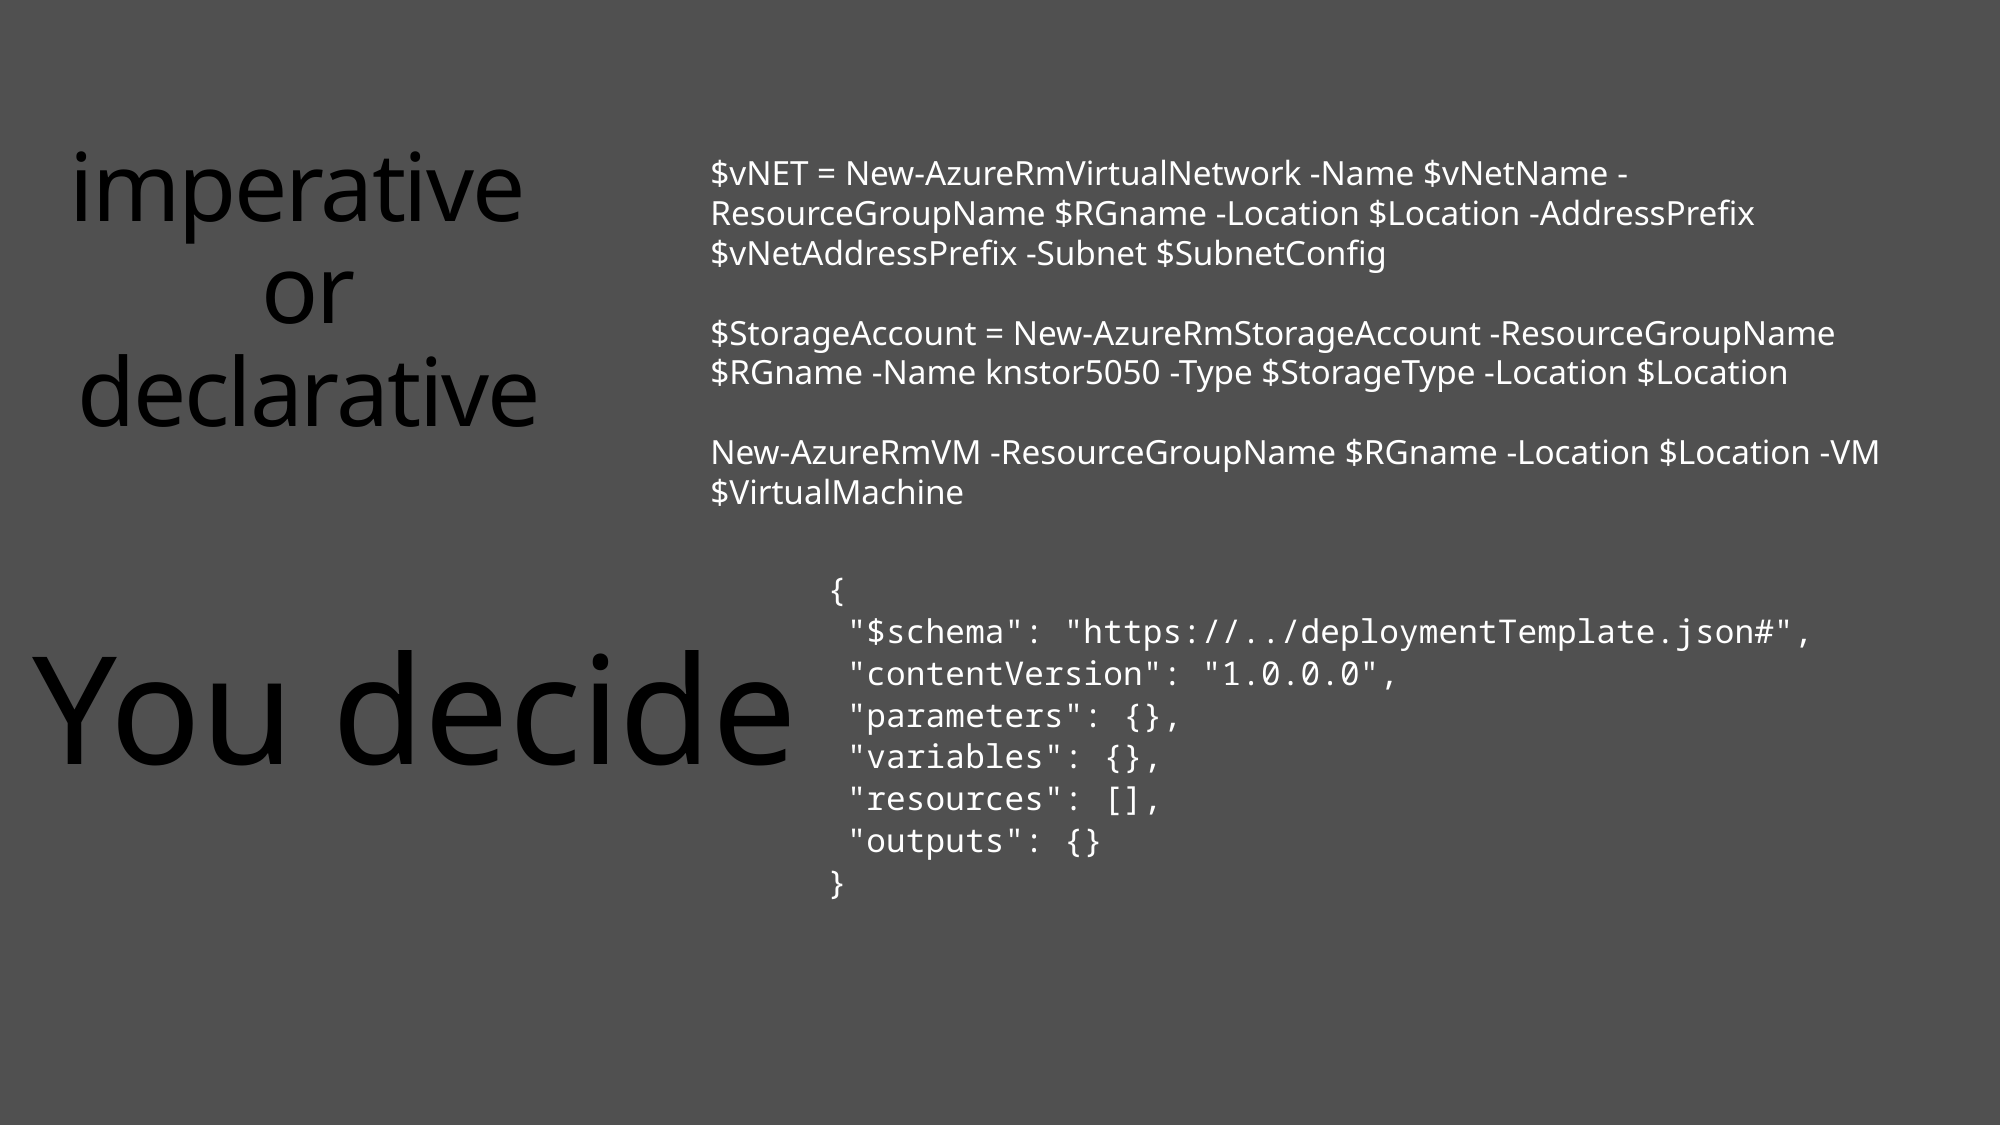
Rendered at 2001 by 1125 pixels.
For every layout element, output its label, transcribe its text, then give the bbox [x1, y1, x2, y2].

text_box $vNET = New-AzureRmVirtualNetwork -Name $vNetName -ResourceGroupName $RGname -Location $Location -AddressPrefix $vNetAddressPrefix -Subnet $SubnetConfig $StorageAccount = New-AzureRmStorageAccount -ResourceGroupName $RGname -Name knstor5050 -Type $StorageType -Location $Location New-AzureRmVM -ResourceGroupName $RGname -Location $Location -VM $VirtualMachine [681, 128, 1944, 535]
text_box { "$schema": "https://../deploymentTemplate.json#", "contentVersion": "1.0.0.0", "parameters": {}, "variables": {}, "resources": [], "outputs": {} } [812, 566, 2000, 980]
title imperative or declarative [0, 69, 1059, 462]
subtitle You decide [0, 619, 812, 814]
